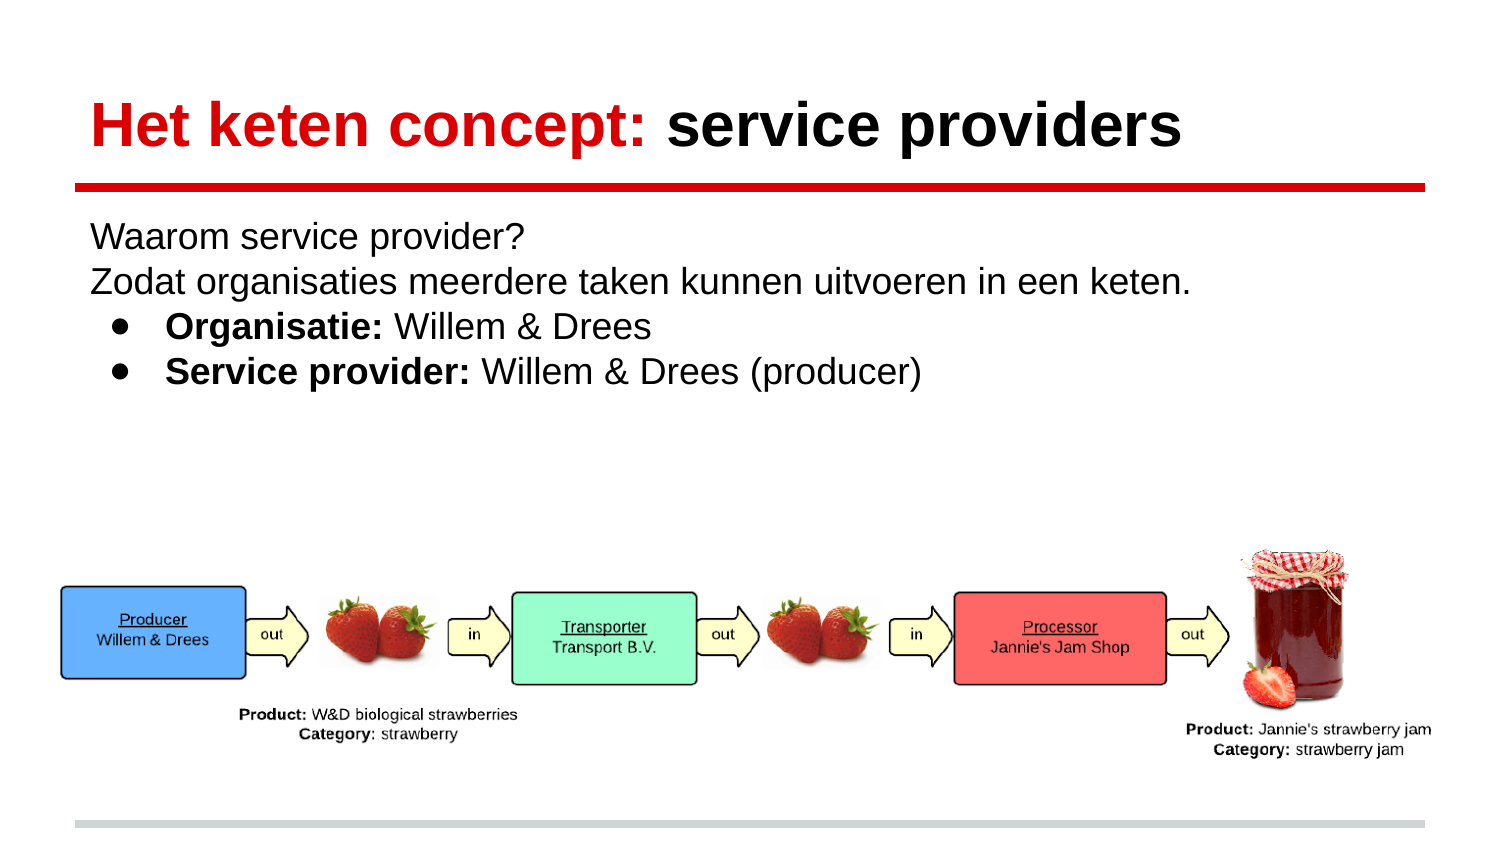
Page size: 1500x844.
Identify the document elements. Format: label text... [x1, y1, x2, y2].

picture [24, 512, 1500, 809]
list Waarom service provider? Zodat organisaties meerdere taken kunnen uitvoeren in een keten. Organisatie: Willem & Drees Service provider: Willem & Drees (producer) [75, 196, 1425, 510]
title Het keten concept: service providers [75, 33, 1425, 175]
